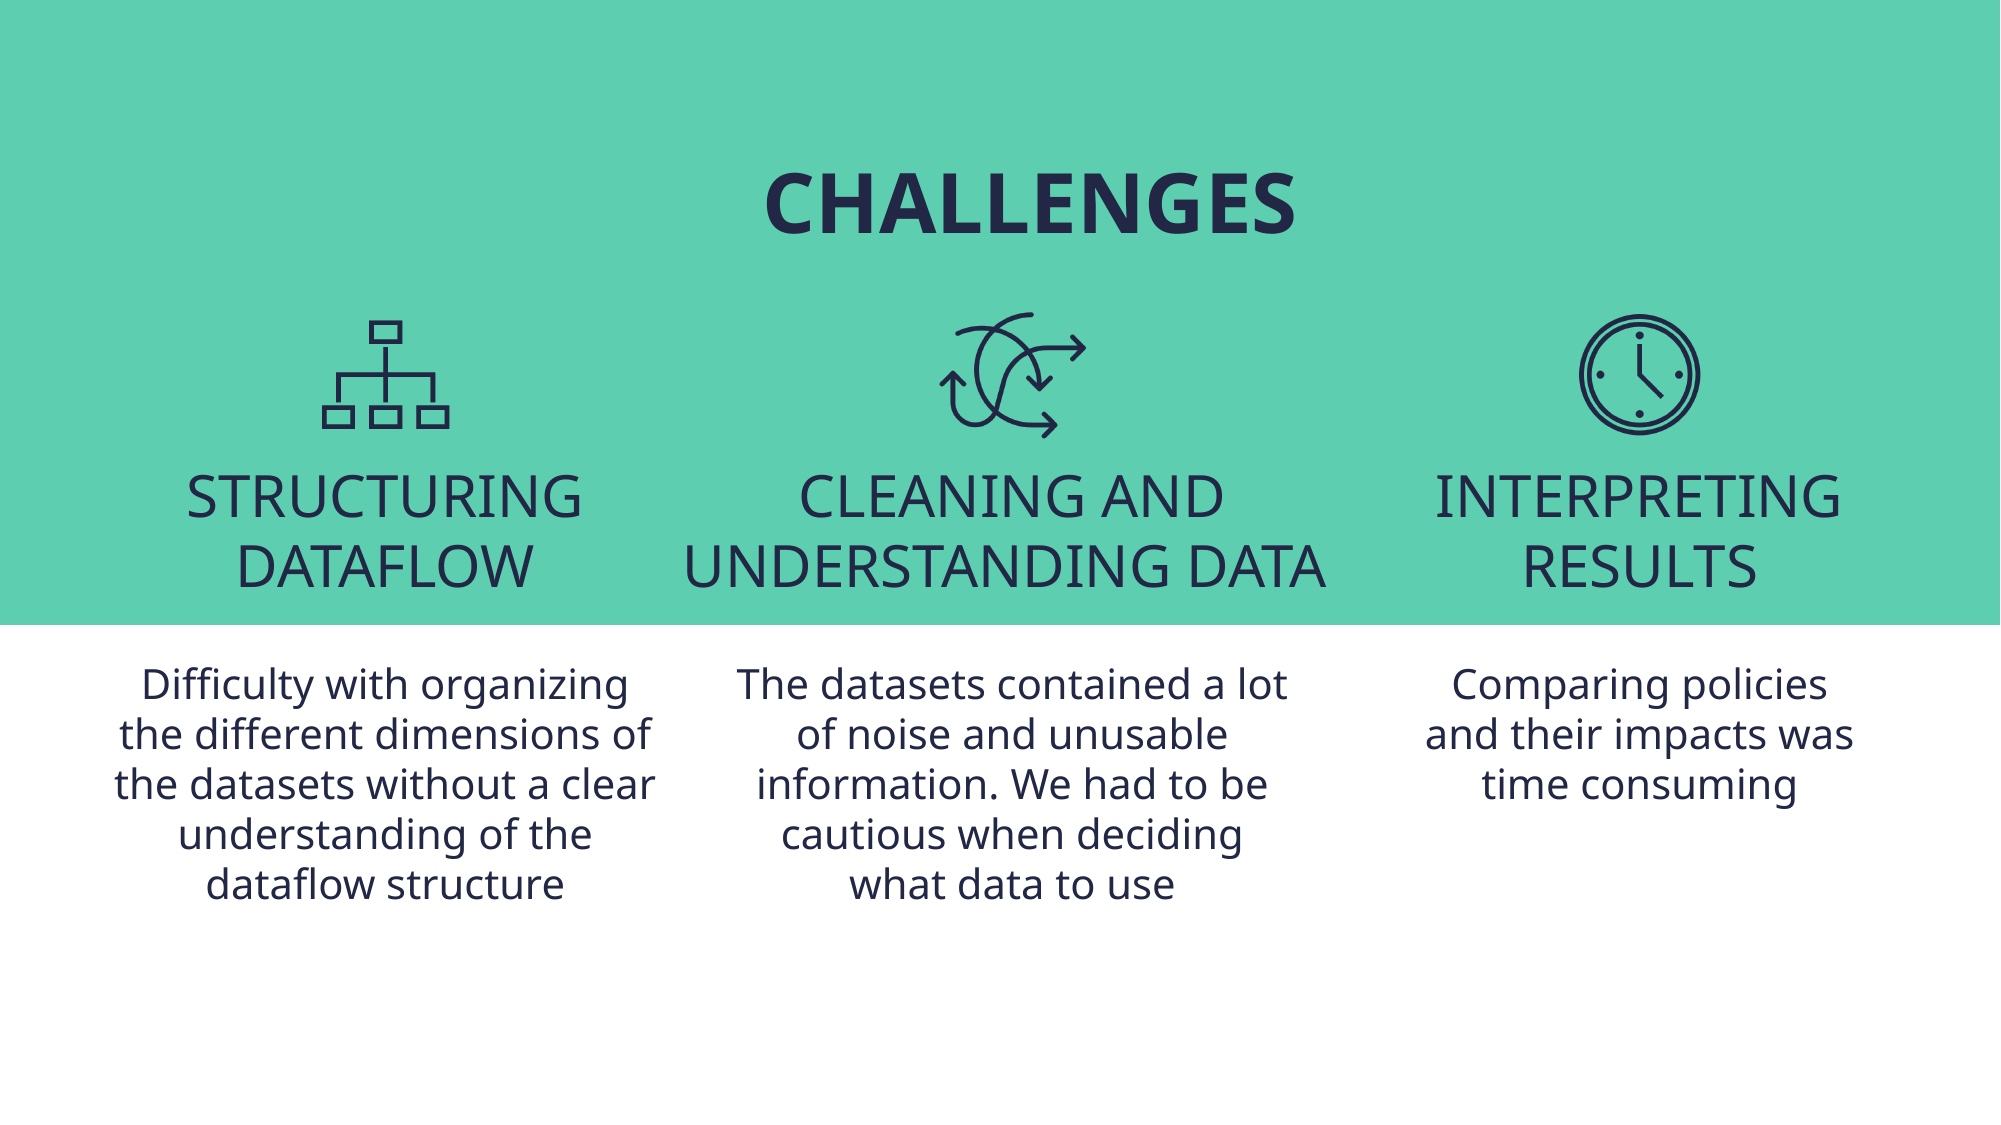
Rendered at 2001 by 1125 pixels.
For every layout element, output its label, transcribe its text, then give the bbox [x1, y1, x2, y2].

text_box The datasets contained a lot of noise and unusable information. We had to be cautious when deciding what data to use [714, 637, 1311, 1025]
picture [310, 299, 461, 450]
text_box Difficulty with organizing the different dimensions of the datasets without a clear understanding of the dataflow structure [87, 637, 684, 1025]
picture [937, 299, 1088, 450]
text_box CLEANING AND UNDERSTANDING DATA [684, 438, 1341, 619]
picture [1564, 299, 1715, 450]
text_box STRUCTURING DATAFLOW [87, 438, 684, 619]
text_box INTERPRETING RESULTS [1341, 438, 1938, 619]
text_box Comparing policies and their impacts was time consuming [1341, 637, 1938, 1025]
text_box CHALLENGES [0, 0, 2000, 625]
